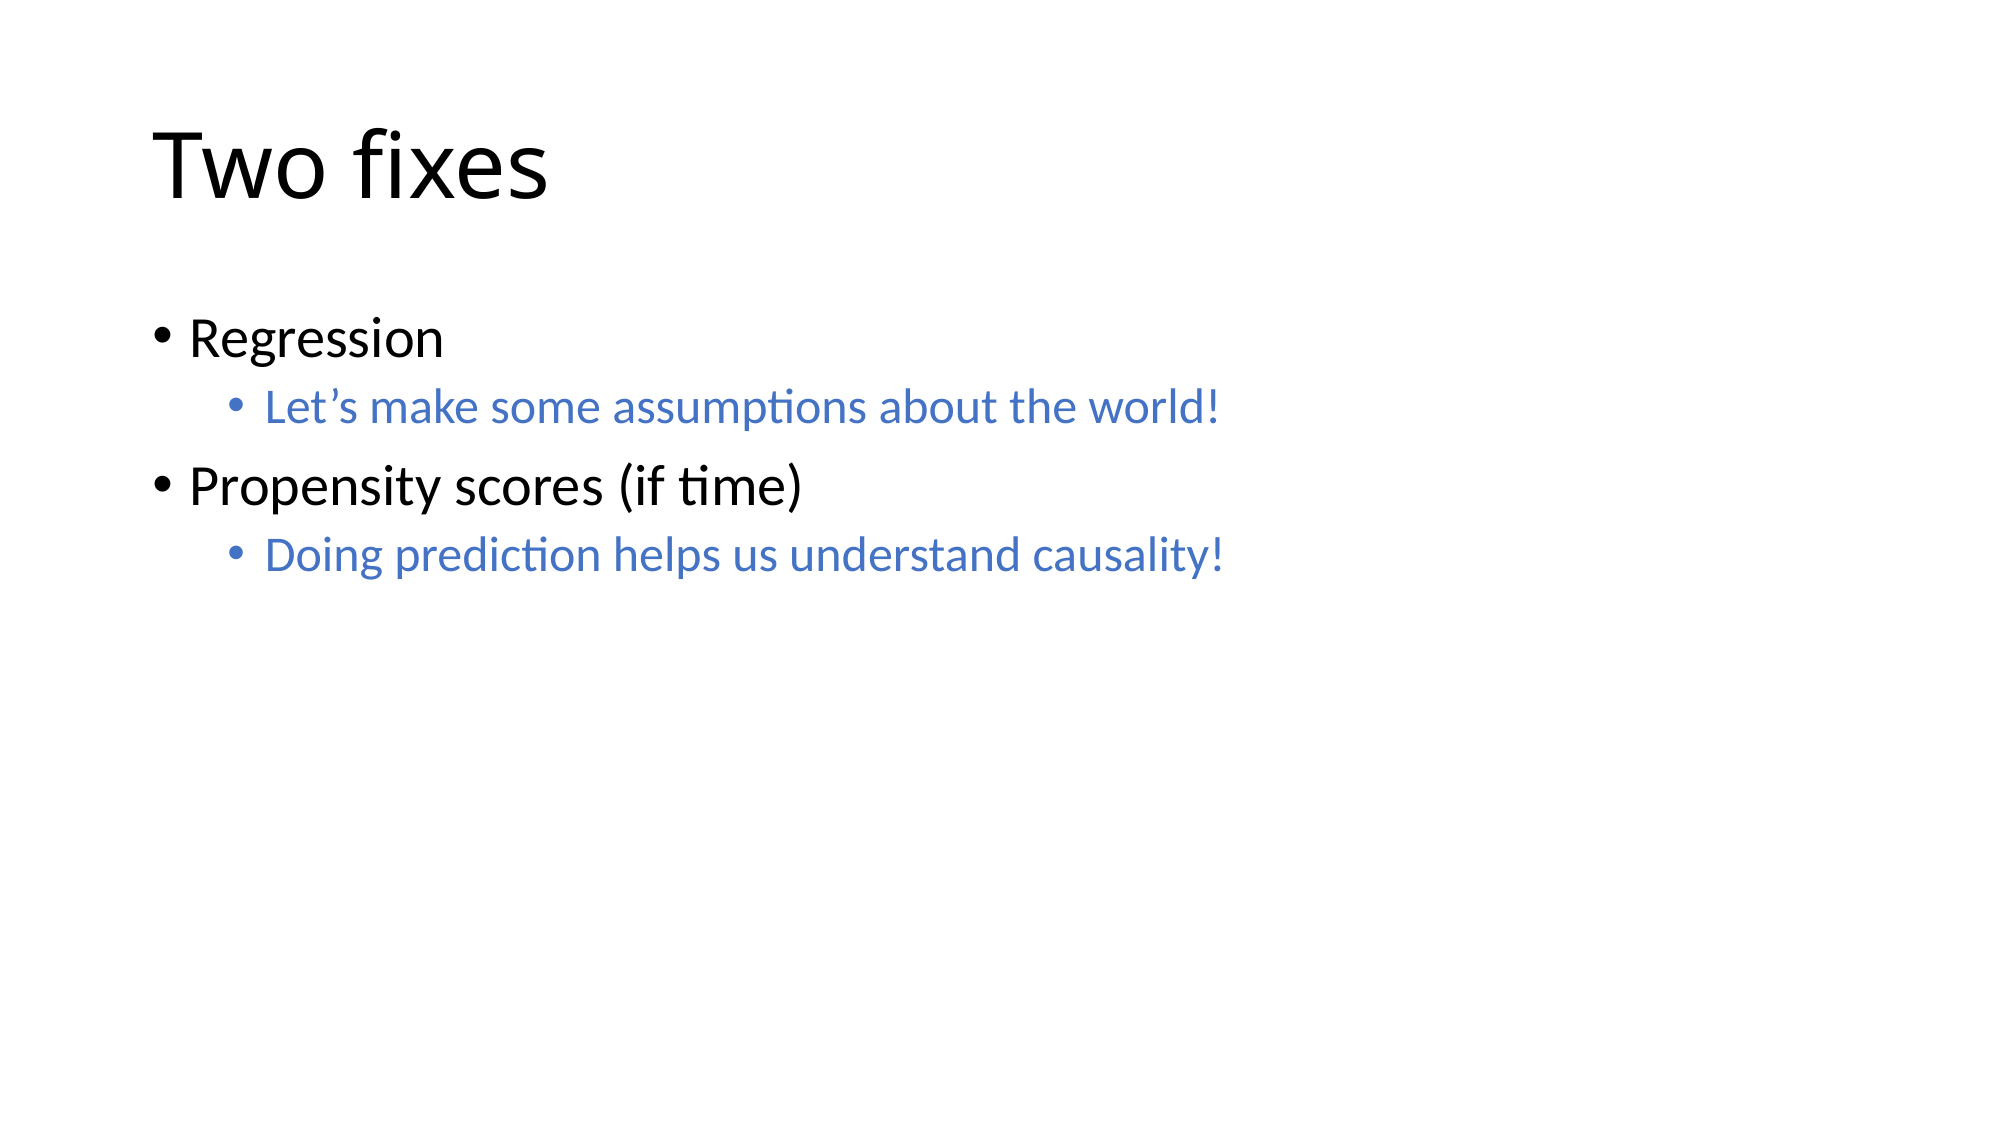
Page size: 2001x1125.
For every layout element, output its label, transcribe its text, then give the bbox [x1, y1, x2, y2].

title Two fixes [137, 59, 1863, 278]
list Regression Let’s make some assumptions about the world! Propensity scores (if time) Doing prediction helps us understand causality! [137, 299, 1863, 1014]
